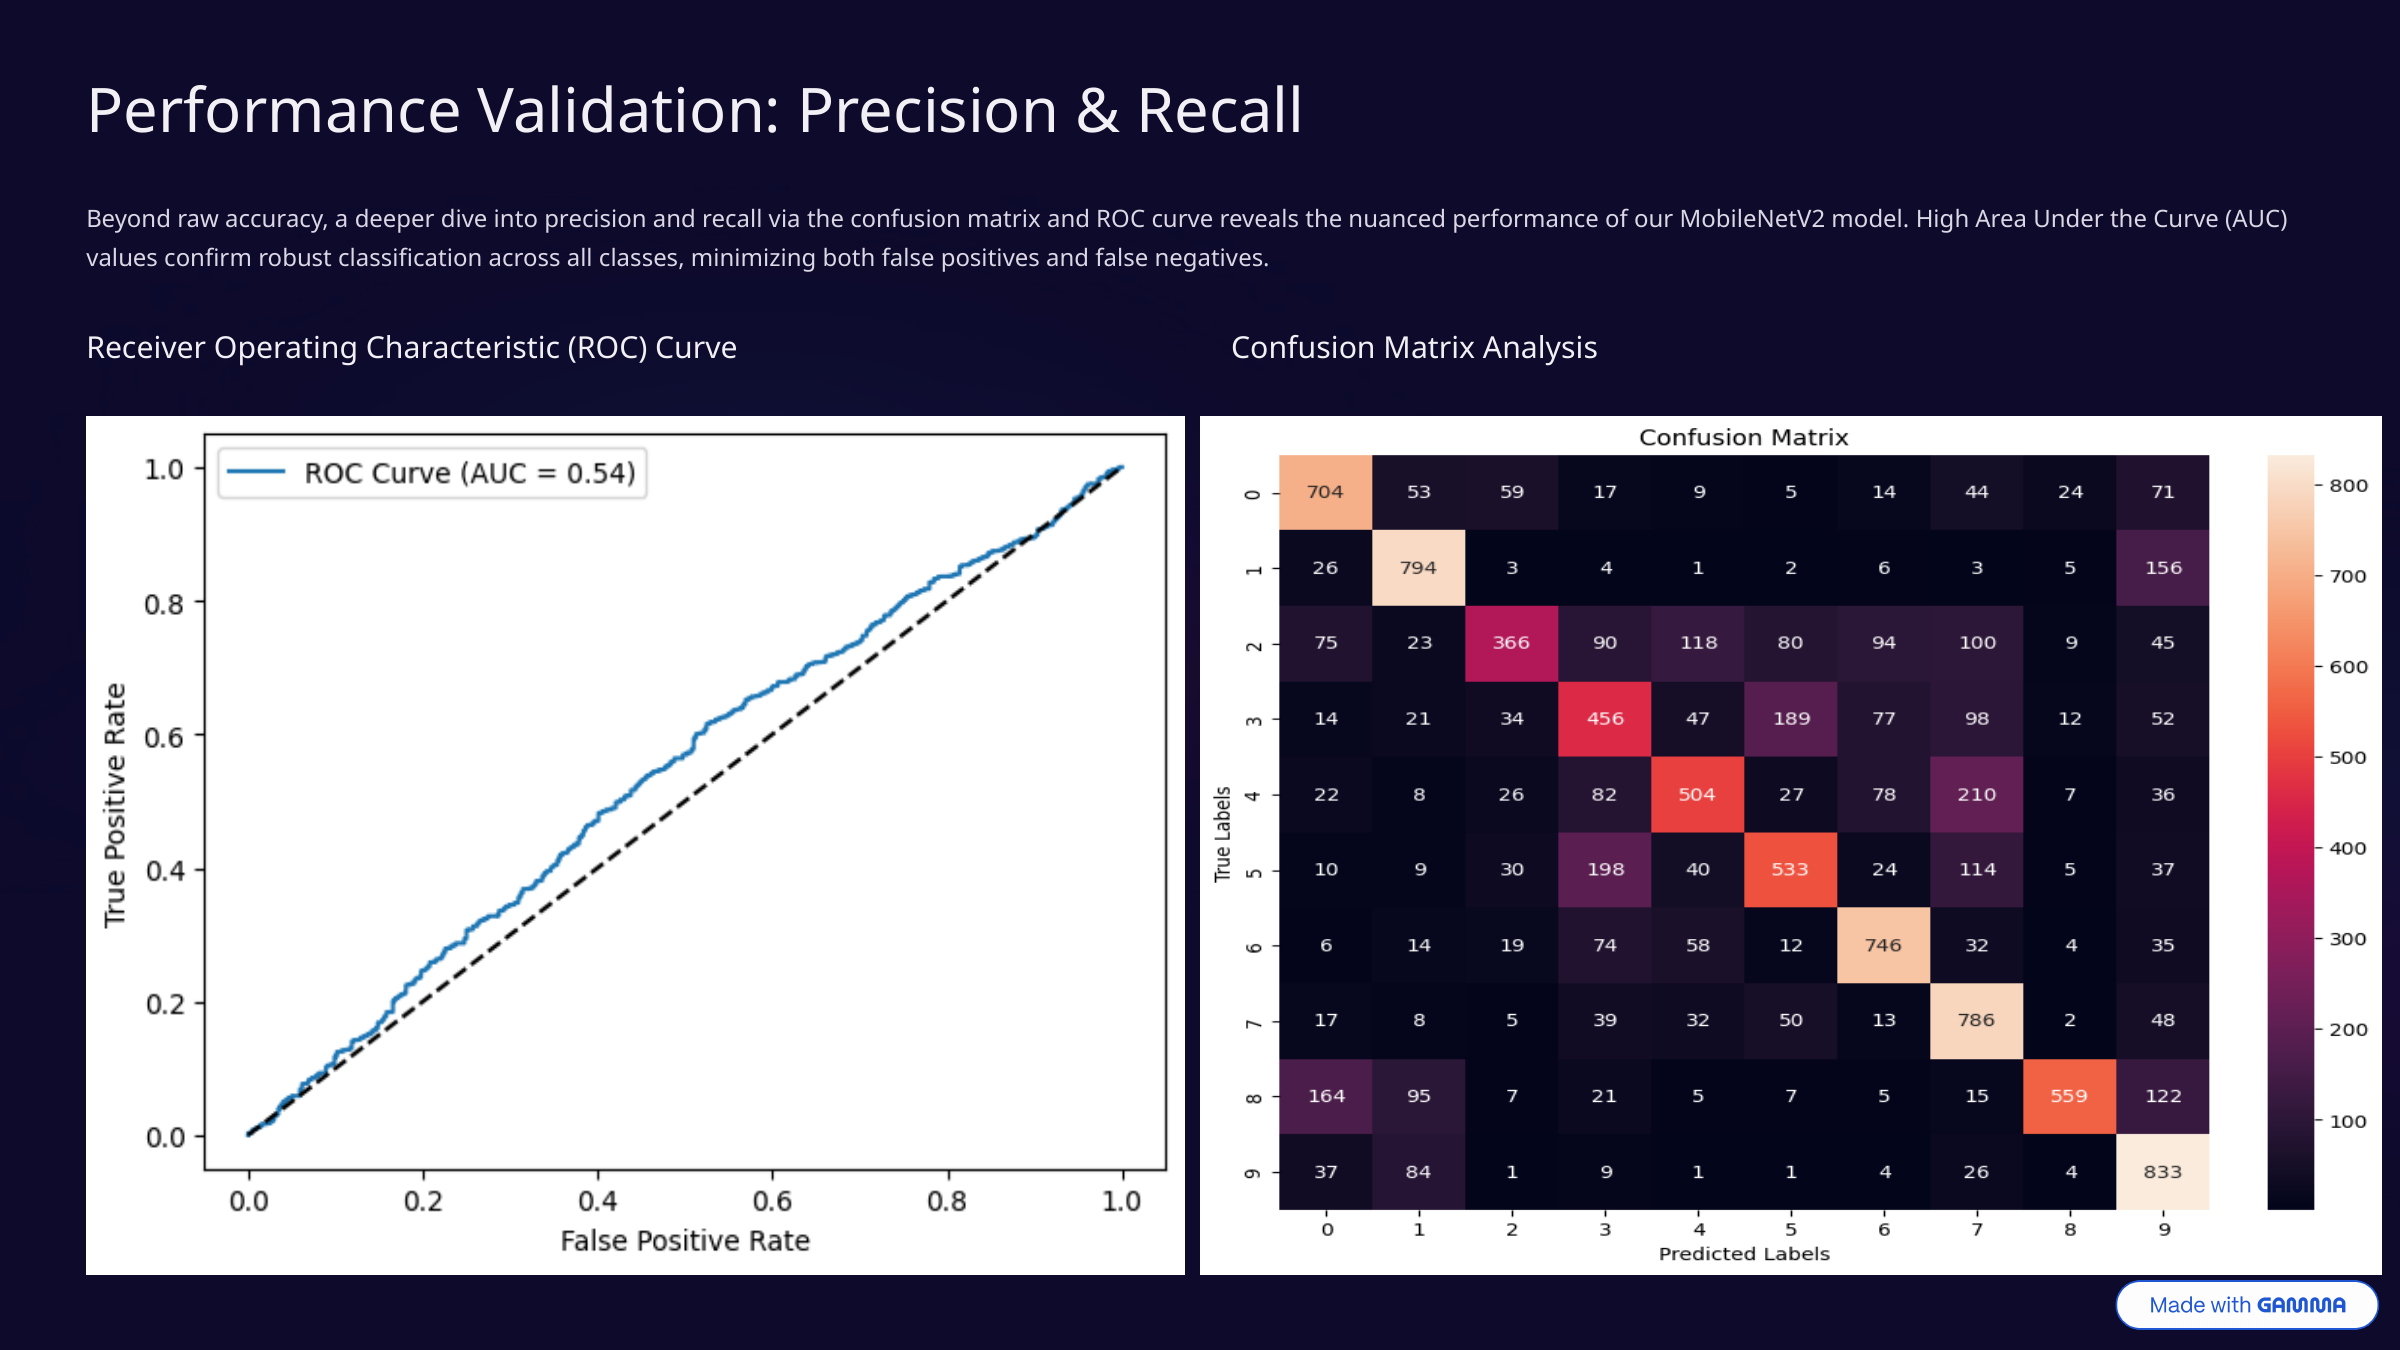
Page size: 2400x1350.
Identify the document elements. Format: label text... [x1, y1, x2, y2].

picture [86, 416, 1185, 1275]
text_box Receiver Operating Characteristic (ROC) Curve [86, 325, 800, 365]
text_box Confusion Matrix Analysis [1231, 325, 1625, 365]
text_box Performance Validation: Precision & Recall [86, 67, 1387, 145]
picture [1199, 416, 2389, 1339]
text_box Beyond raw accuracy, a deeper dive into precision and recall via the confusion matrix and ROC curve reveals the nuanced performance of our MobileNetV2 model. High Area Under the Curve (AUC) values confirm robust classification across all classes, minimizing both false positives and false negatives. [86, 194, 2314, 274]
